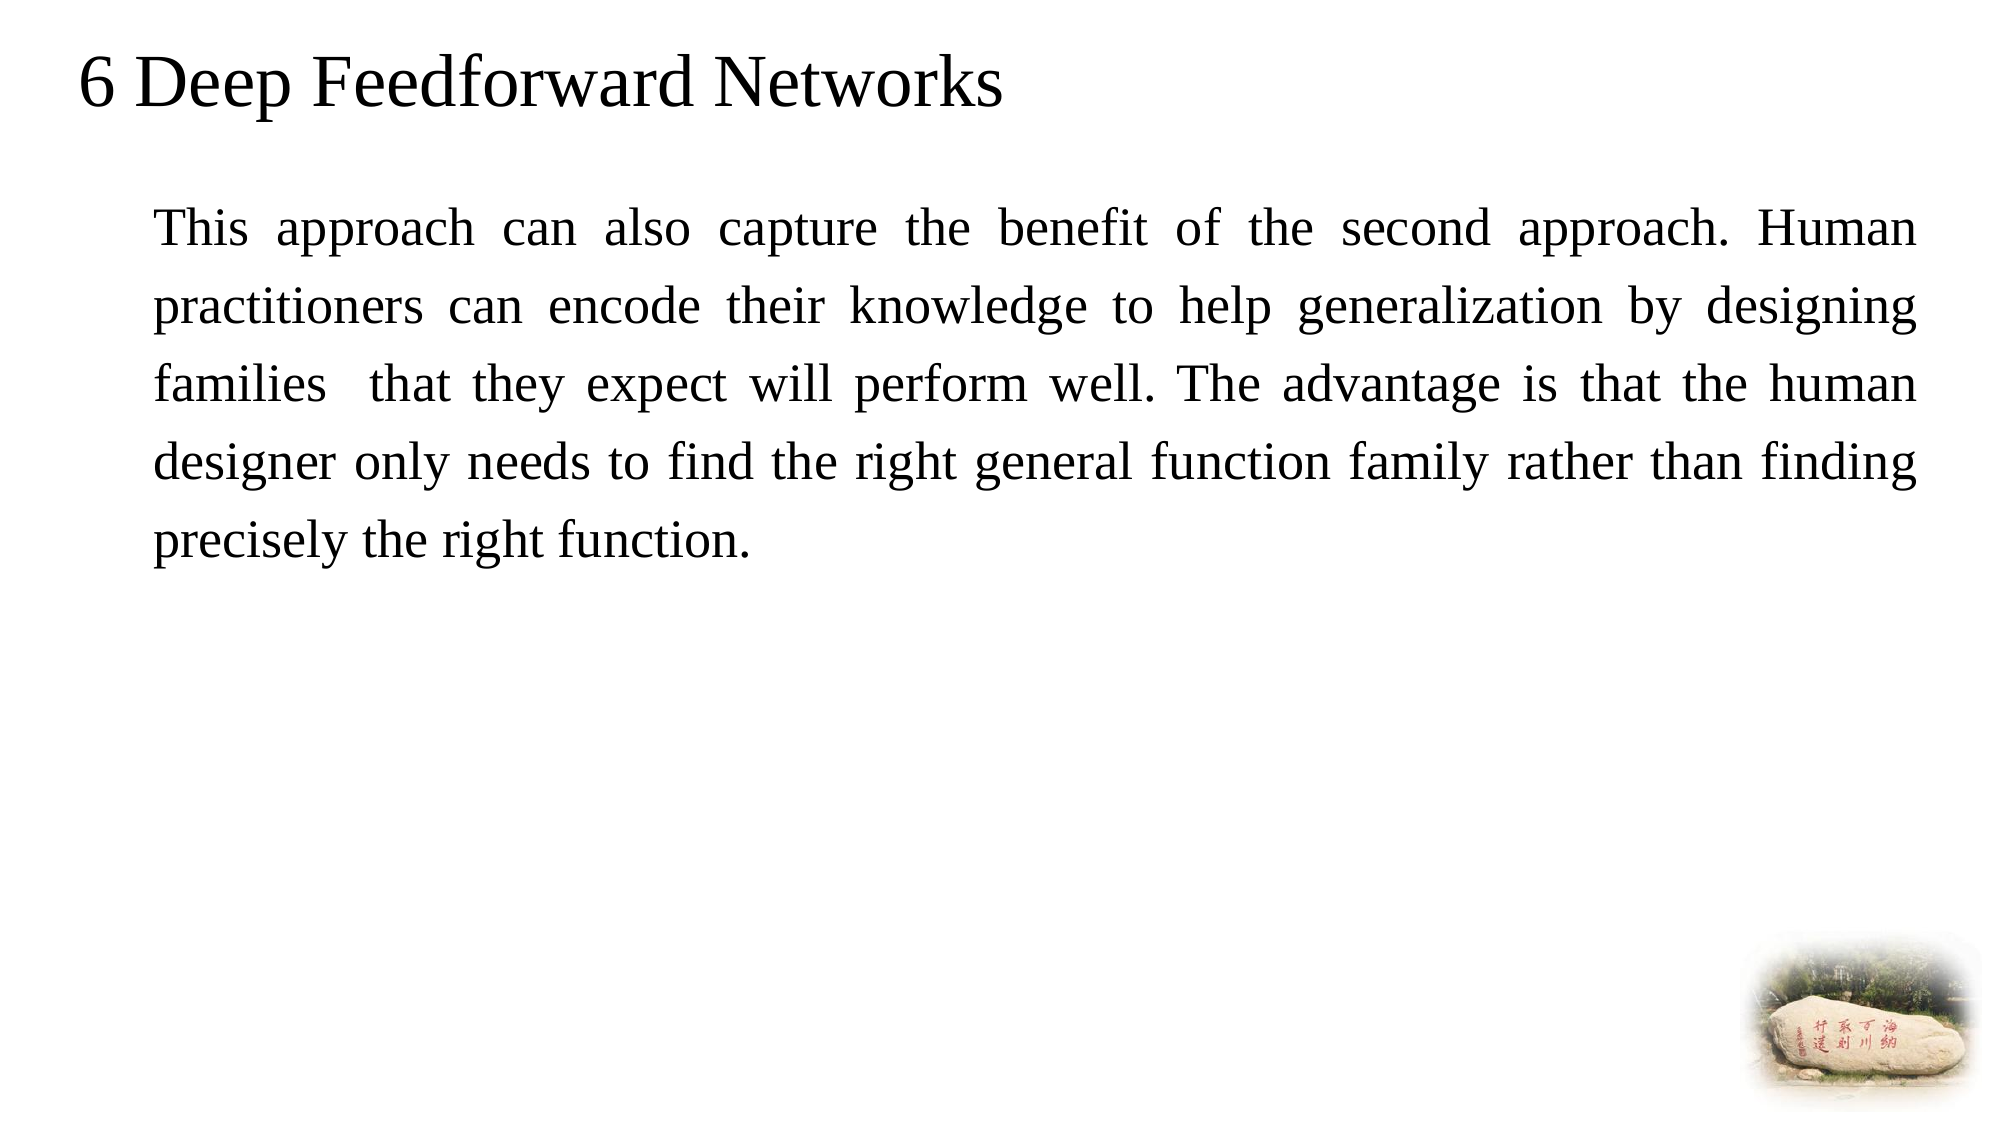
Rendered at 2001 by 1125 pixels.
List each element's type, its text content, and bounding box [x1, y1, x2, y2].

picture [1740, 927, 1985, 1112]
title 6 Deep Feedforward Networks [63, 21, 1936, 142]
